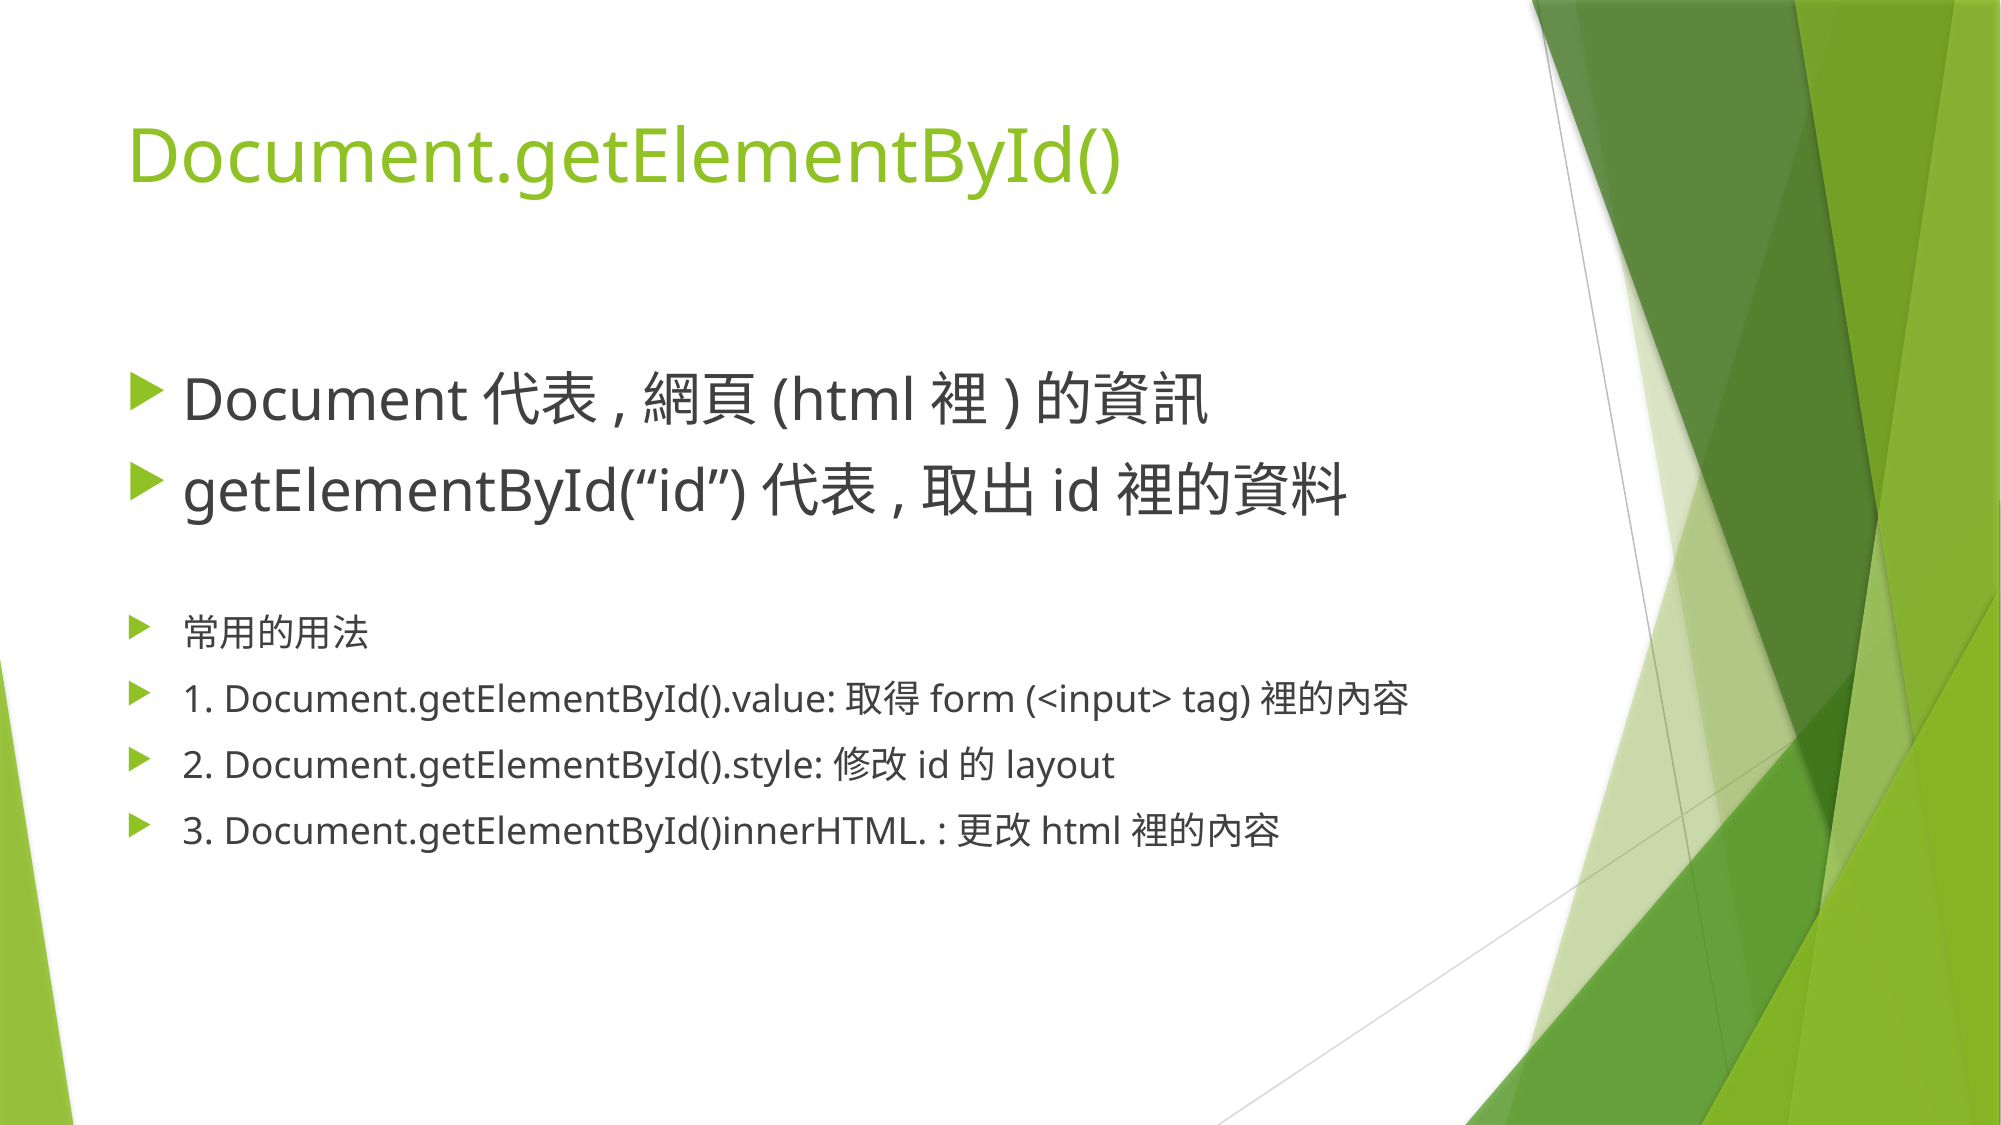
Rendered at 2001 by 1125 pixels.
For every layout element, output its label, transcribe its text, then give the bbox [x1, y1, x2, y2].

list Document代表,網頁(html裡)的資訊 getElementById(“id”)代表,取出id裡的資料 常用的用法 1. Document.getElementById().value:取得form (<input> tag)裡的內容 2. Document.getElementById().style:修改id的layout 3. Document.getElementById()innerHTML. :更改html裡的內容 [111, 354, 1522, 992]
title Document.getElementById() [111, 99, 1522, 317]
